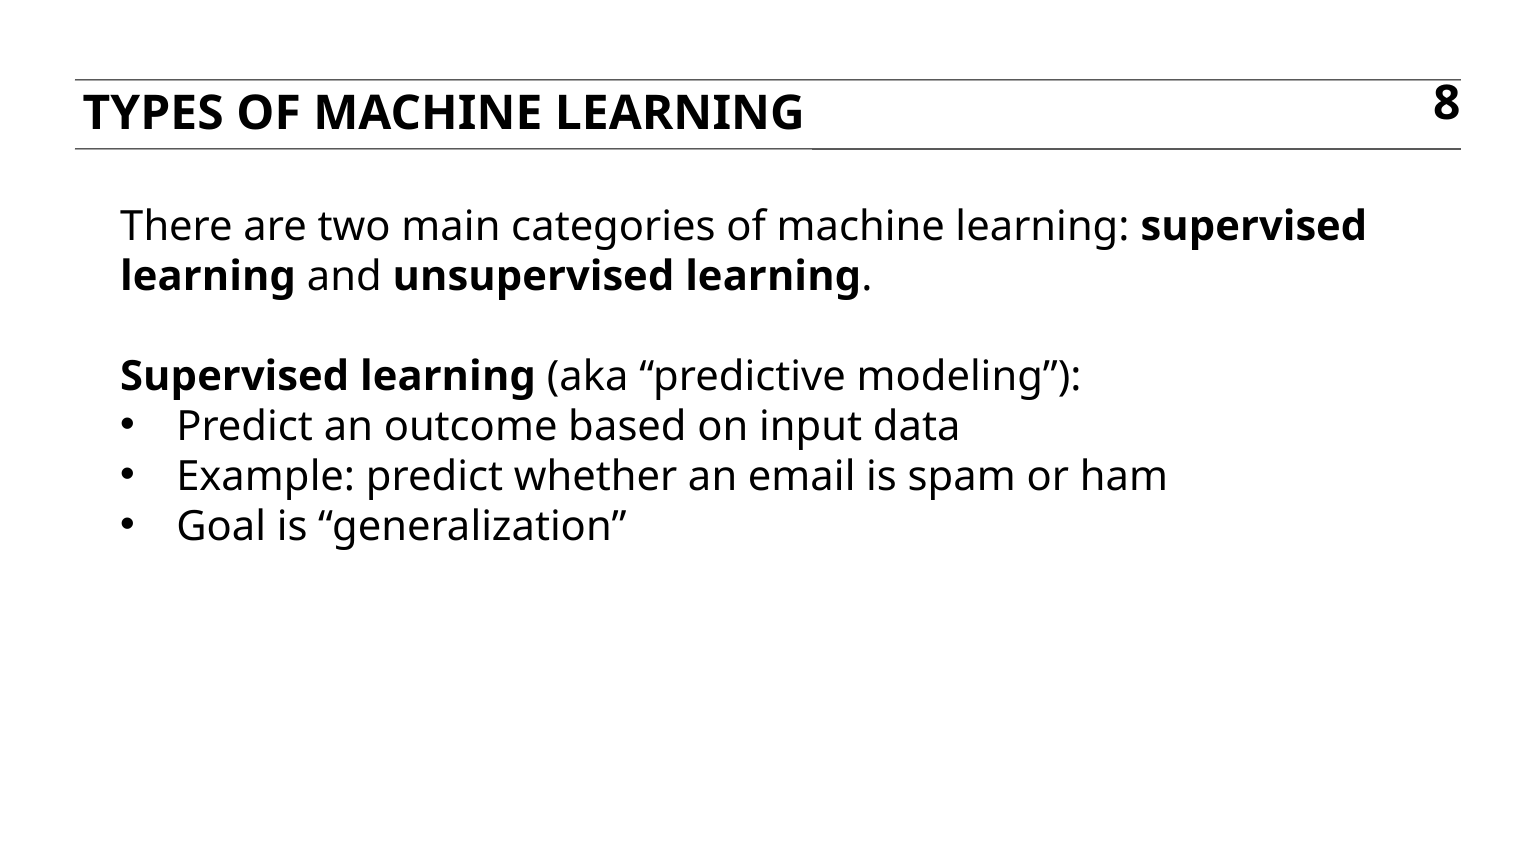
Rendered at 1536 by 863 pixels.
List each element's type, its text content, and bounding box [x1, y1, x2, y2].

list Types of Machine Learning [67, 81, 1118, 132]
slide_number 8 [1419, 86, 1461, 138]
text_box There are two main categories of machine learning: supervised learning and unsupervised learning. Supervised learning (aka “predictive modeling”): Predict an outcome based on input data Example: predict whether an email is spam or ham Goal is “generalization” [105, 190, 1418, 556]
